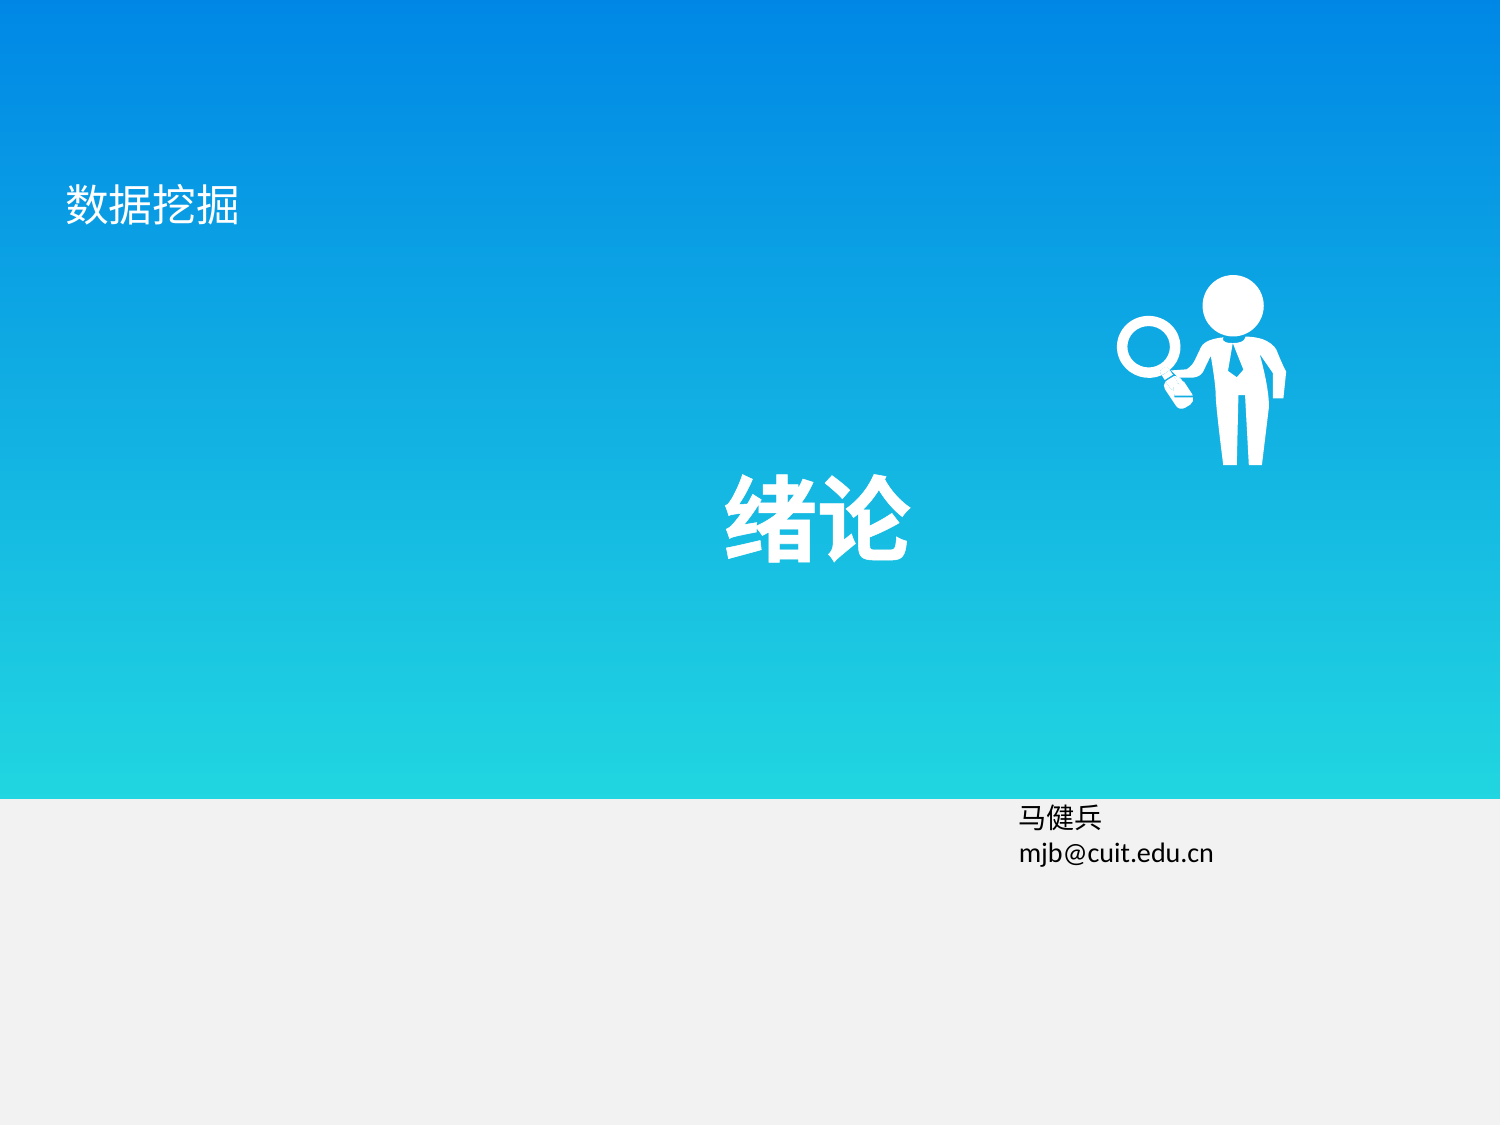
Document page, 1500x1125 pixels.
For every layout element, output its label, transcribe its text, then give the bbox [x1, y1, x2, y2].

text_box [41, 323, 403, 879]
text_box 马健兵 mjb@cuit.edu.cn [1004, 793, 1453, 876]
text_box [1112, 274, 1287, 466]
text_box 绪论 [403, 397, 1404, 581]
text_box 数据挖掘 [50, 170, 901, 238]
